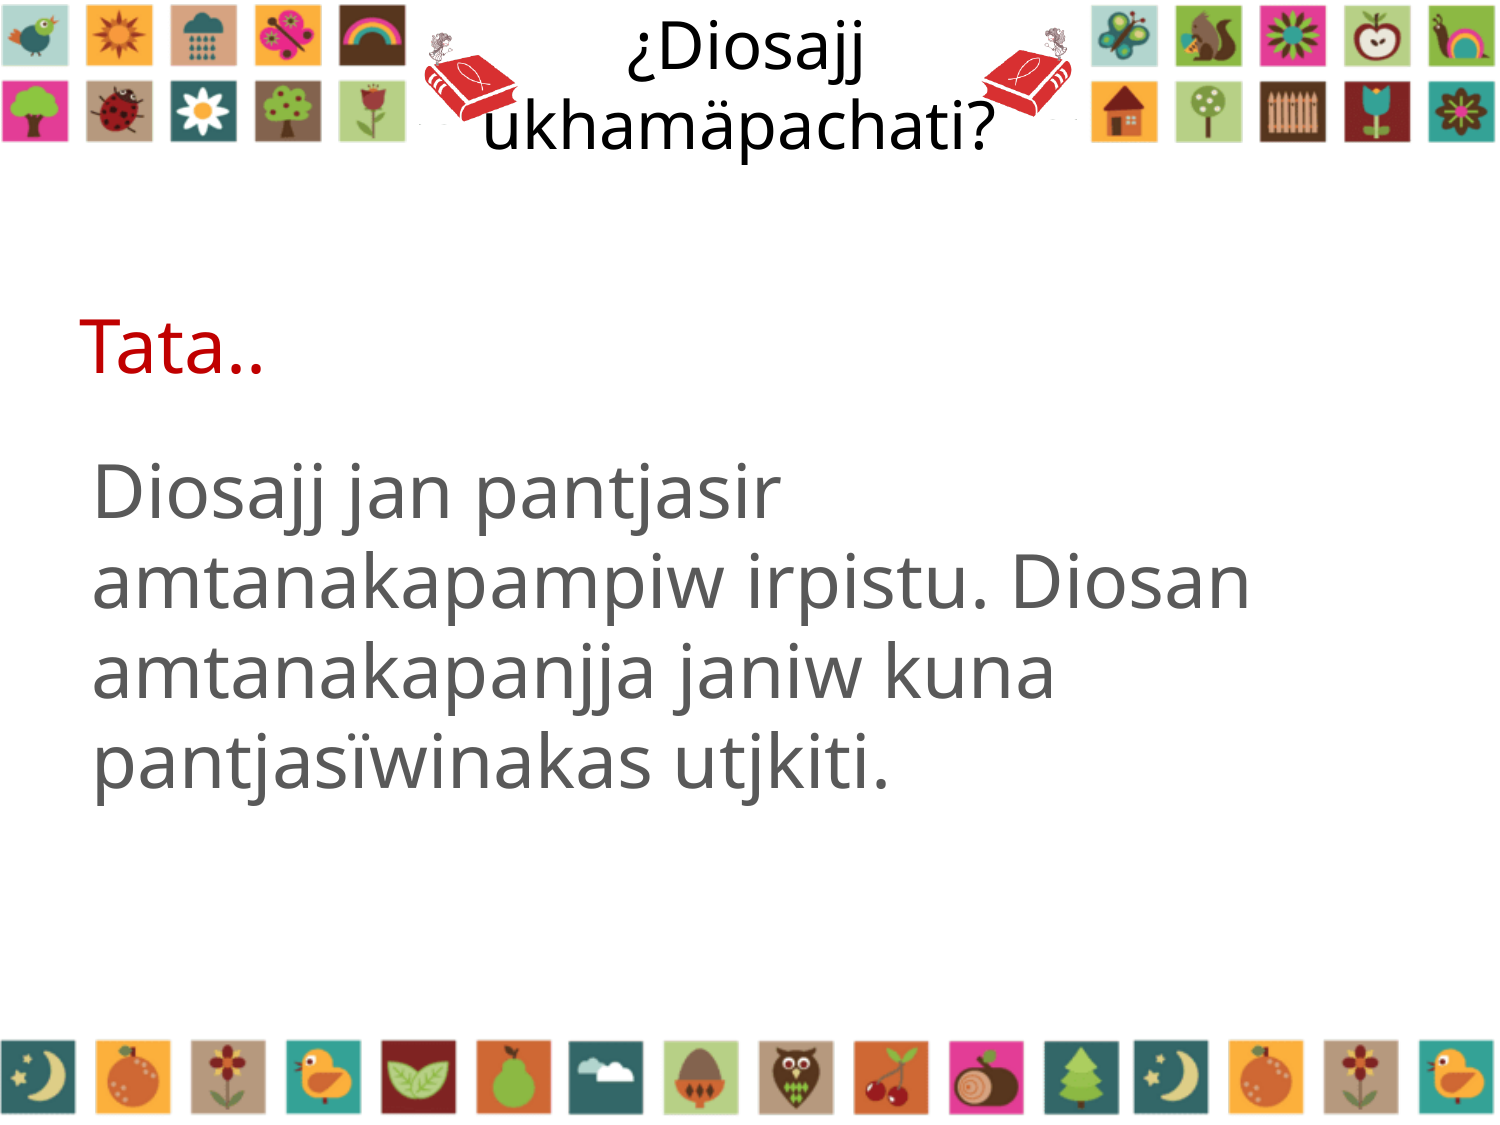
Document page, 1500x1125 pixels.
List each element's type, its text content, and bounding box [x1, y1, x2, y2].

text_box Tata.. [64, 290, 1412, 396]
text_box Diosajj jan pantjasir amtanakapampiw irpistu. Diosan amtanakapanjja janiw kuna pantjasïwinakas utjkiti. [76, 436, 1424, 812]
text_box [0, 1028, 1500, 1118]
picture [0, 3, 550, 150]
picture [950, 3, 1500, 150]
text_box ¿Diosajj ukhamäpachati? [414, 0, 1080, 171]
